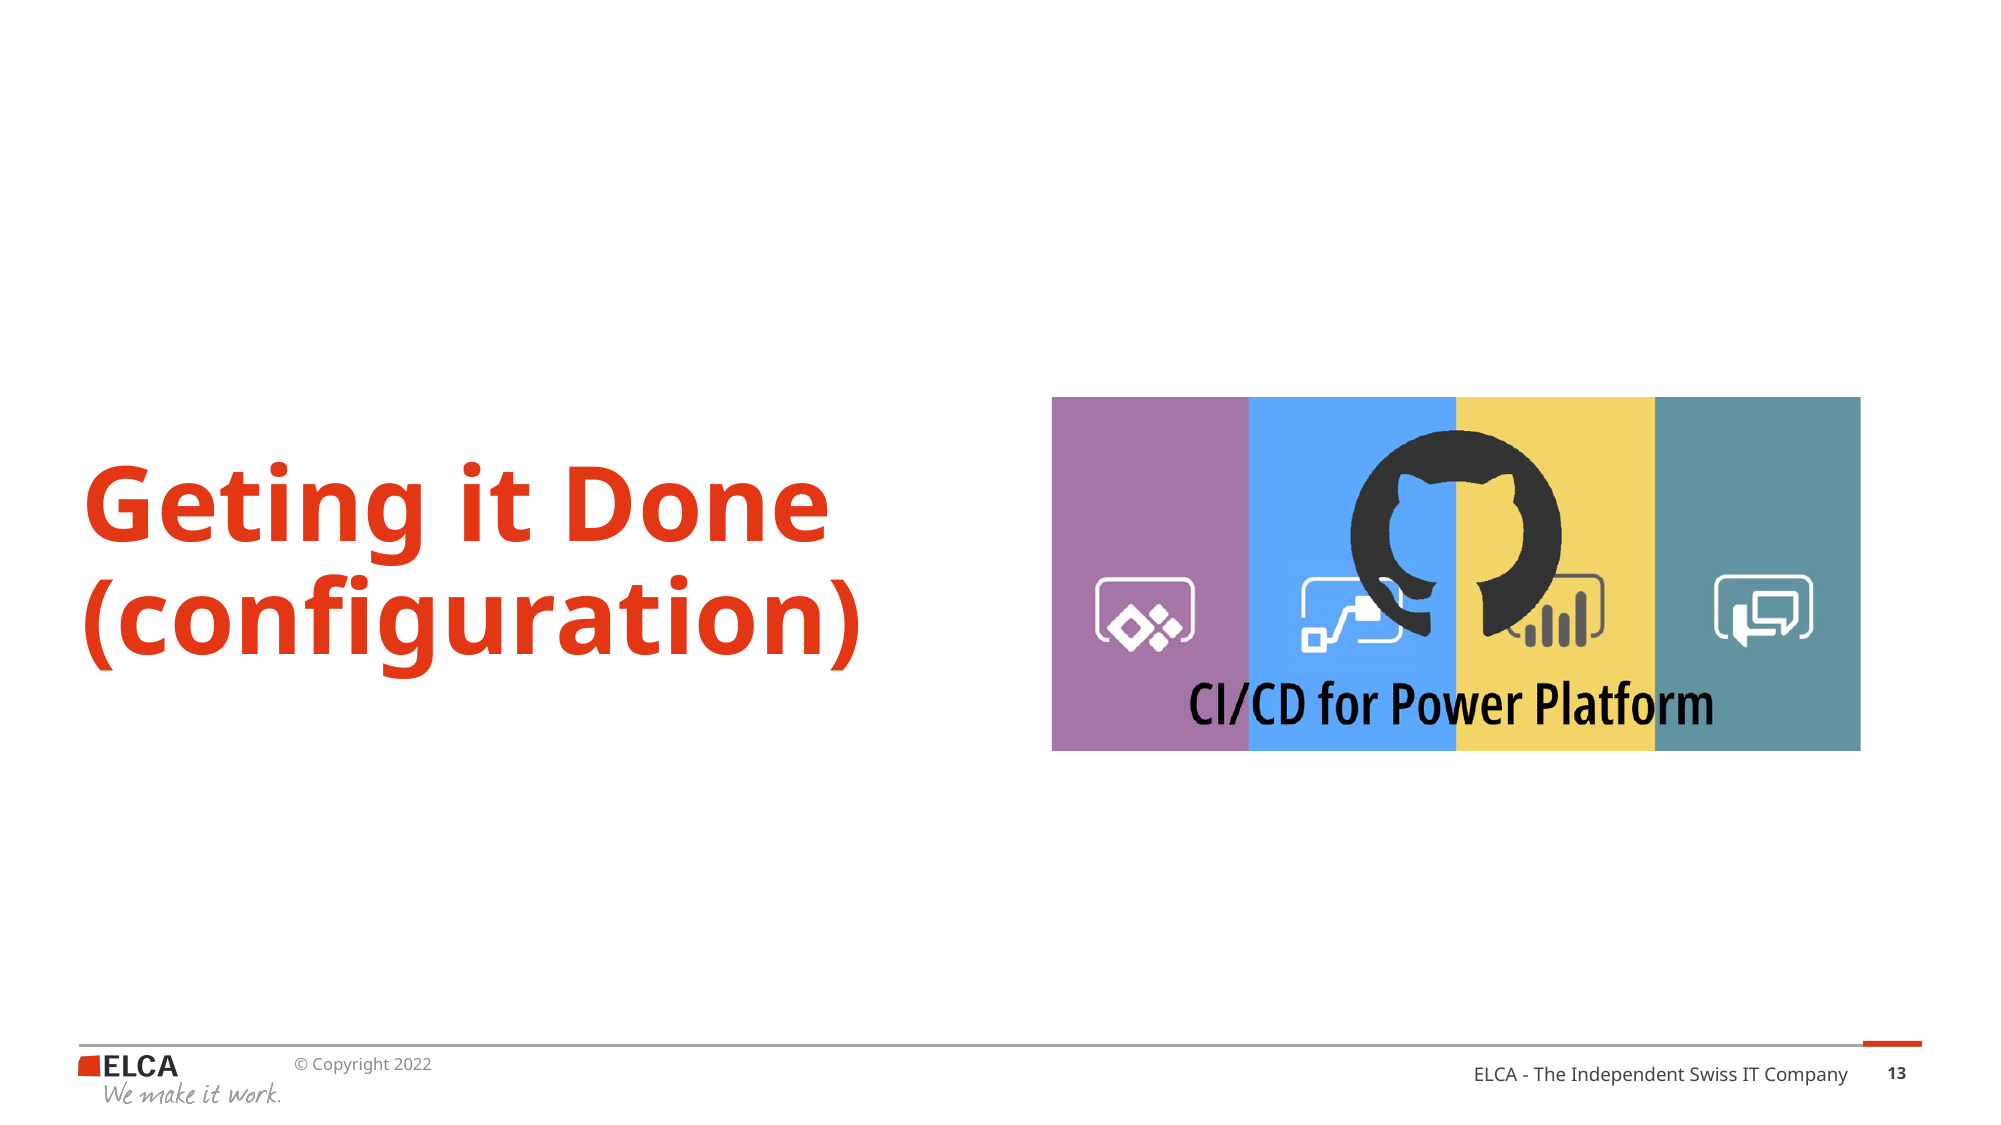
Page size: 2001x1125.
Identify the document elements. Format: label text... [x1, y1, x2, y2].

footer ELCA - The Independent Swiss IT Company [492, 1045, 1860, 1105]
picture [1051, 397, 1861, 751]
list Geting it Done (configuration) [66, 444, 1000, 705]
picture [78, 1055, 280, 1104]
slide_number 13 [1860, 1045, 1934, 1105]
